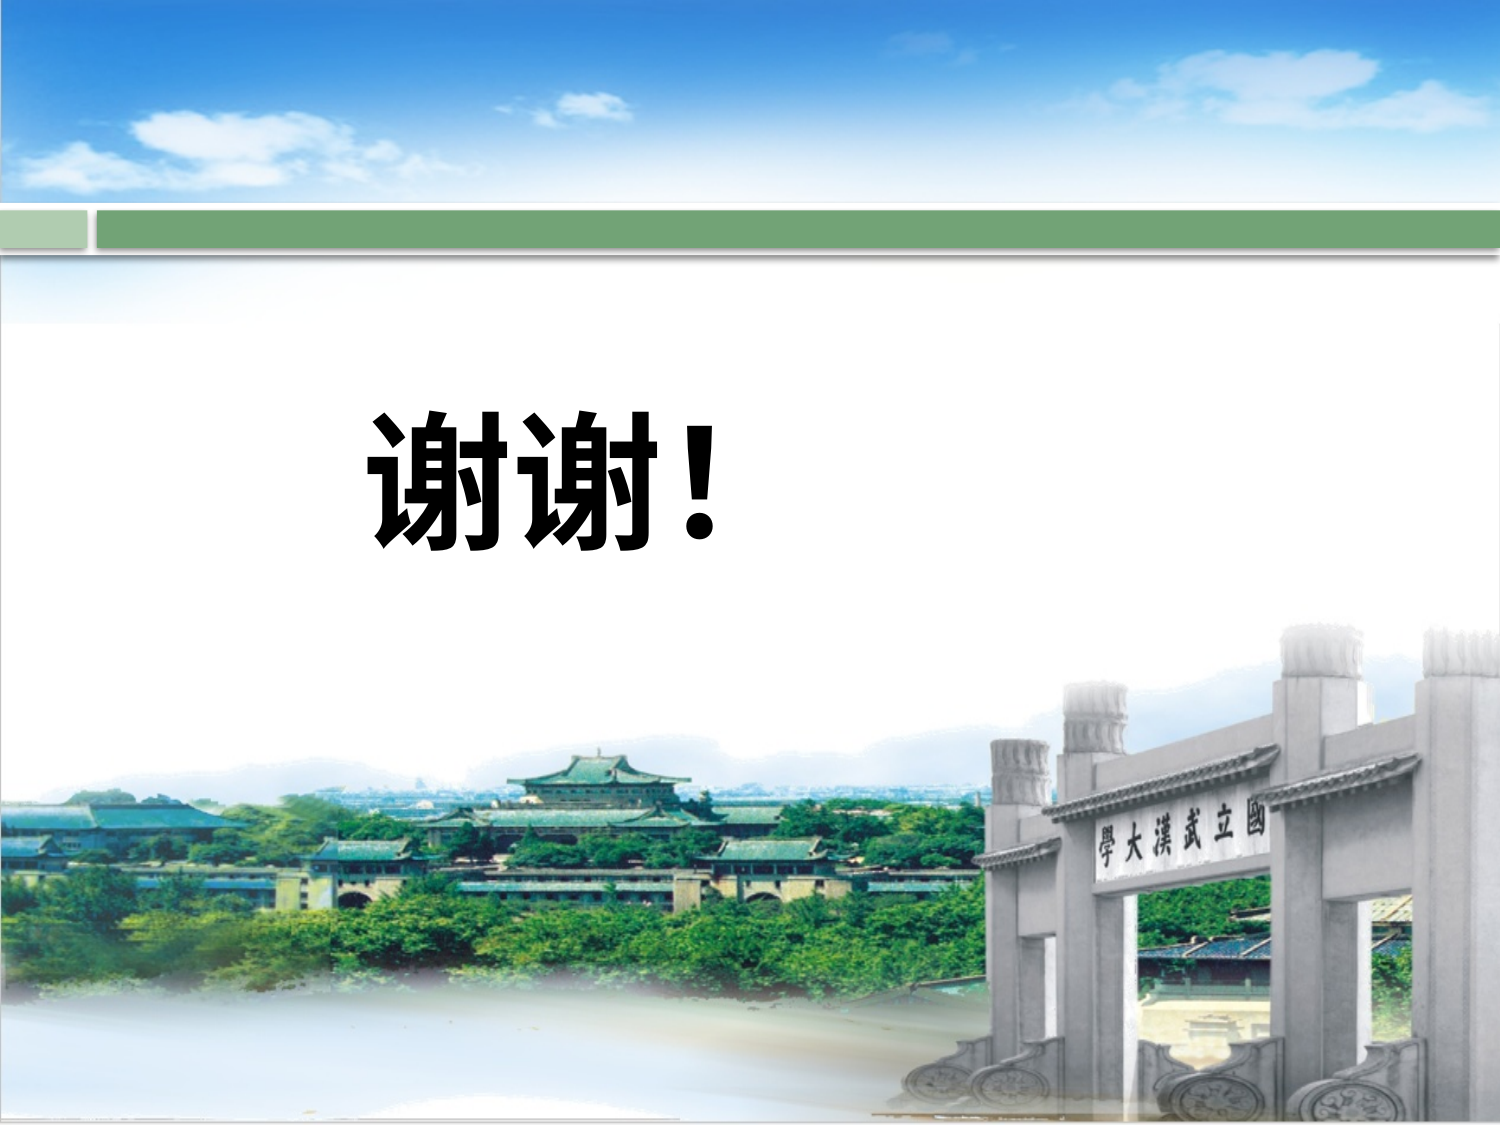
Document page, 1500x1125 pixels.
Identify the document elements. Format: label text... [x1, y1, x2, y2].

text_box 谢谢！ [347, 416, 1171, 575]
picture [0, 0, 1500, 202]
picture [0, 256, 1500, 1125]
